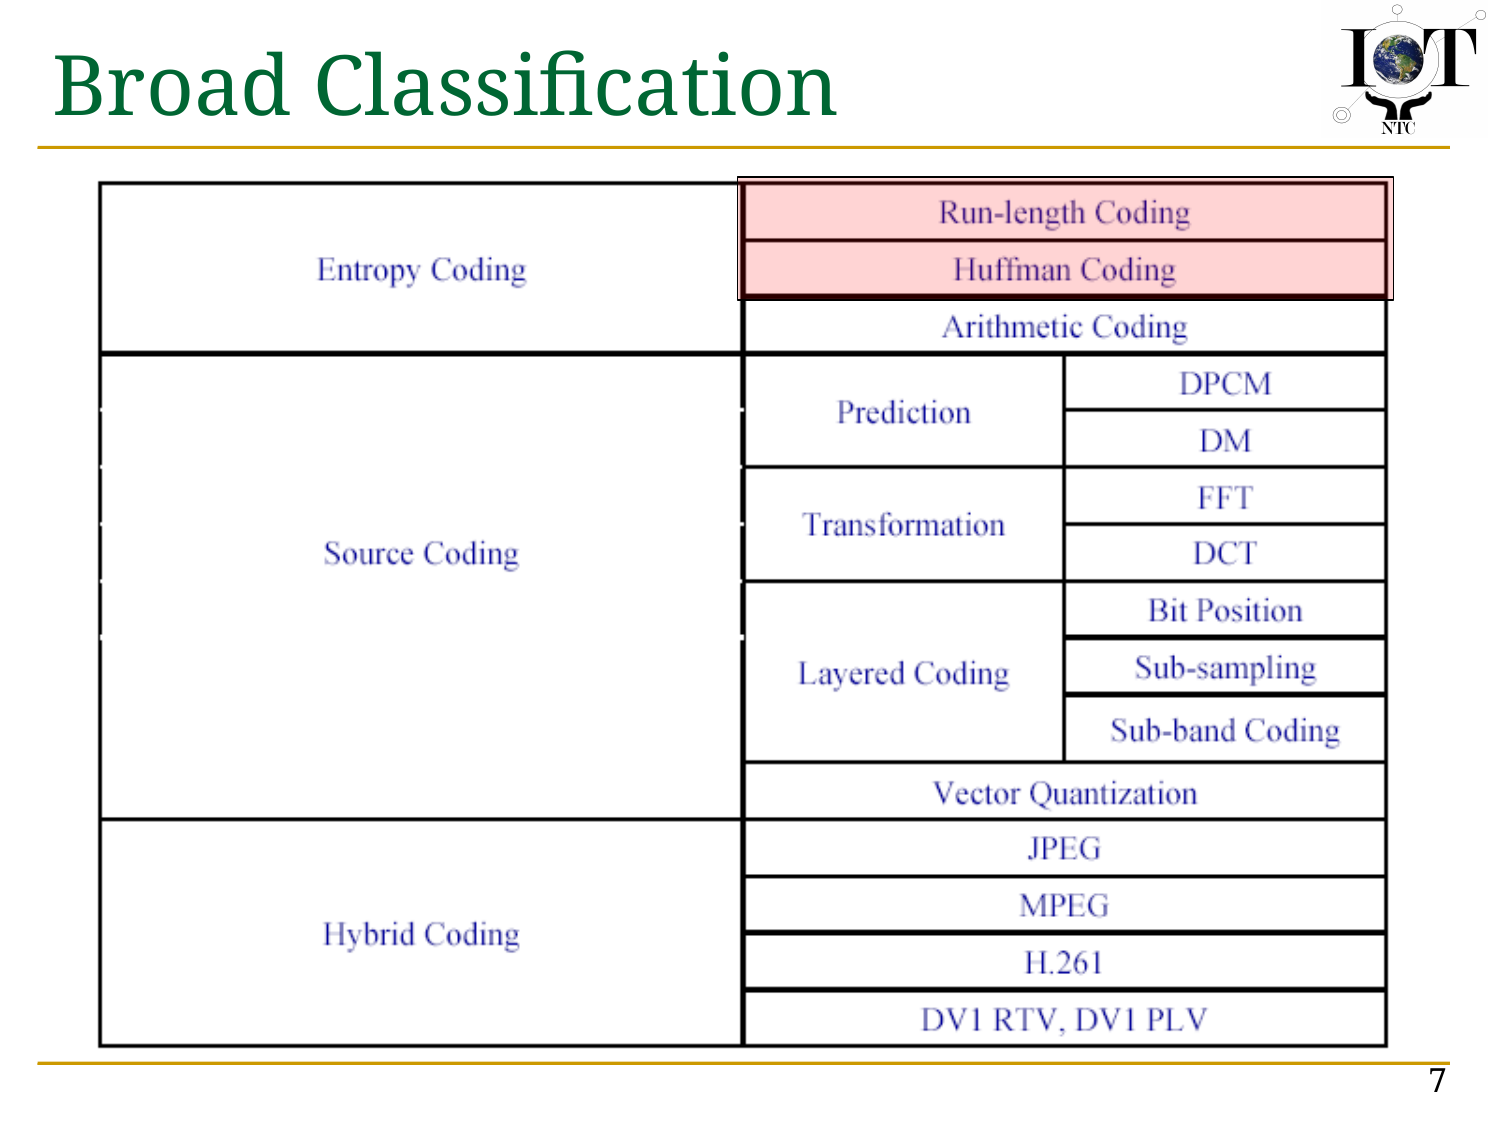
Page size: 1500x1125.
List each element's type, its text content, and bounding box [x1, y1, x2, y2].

picture [1321, 0, 1488, 138]
title Broad Classification [37, 24, 1450, 200]
slide_number 7 [1111, 1036, 1462, 1112]
picture [93, 176, 1394, 1054]
